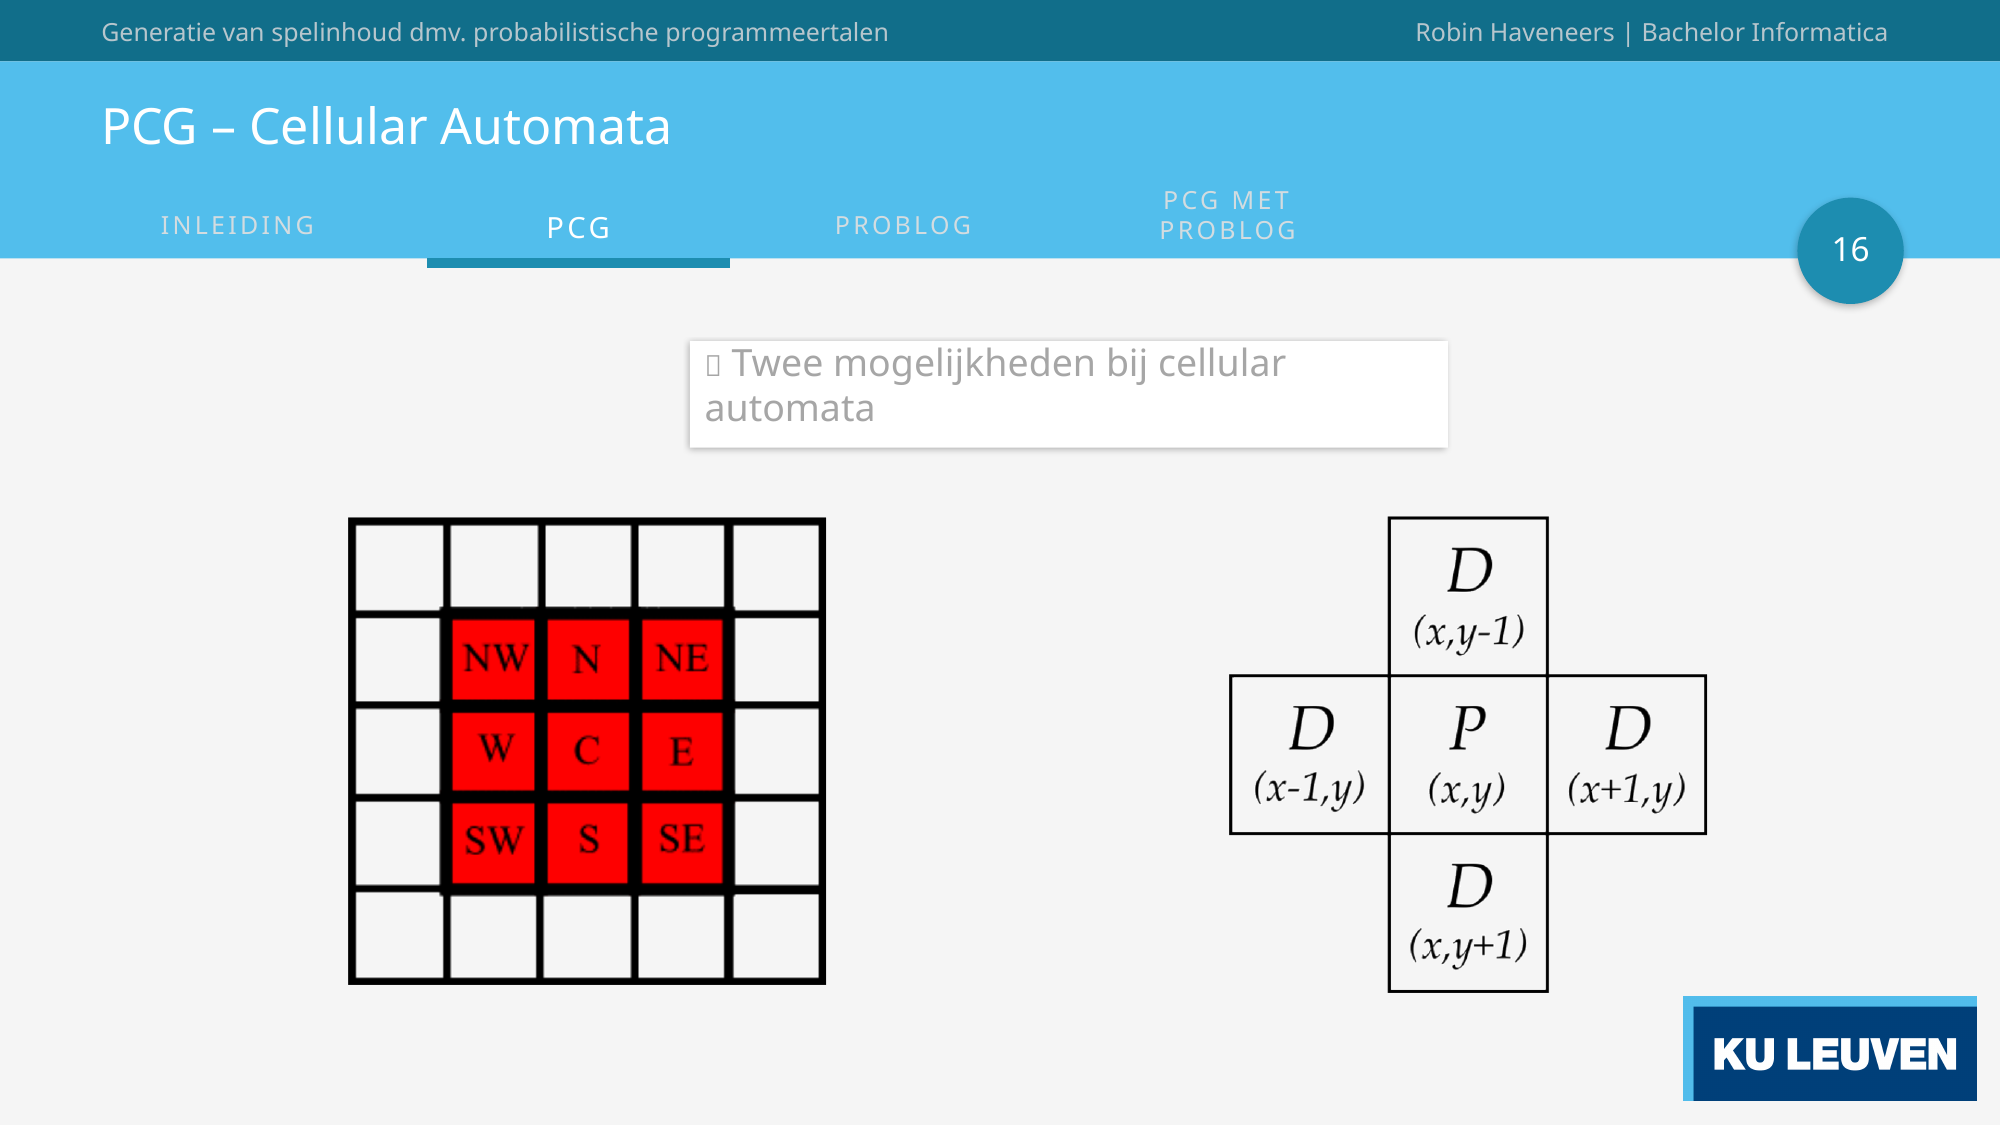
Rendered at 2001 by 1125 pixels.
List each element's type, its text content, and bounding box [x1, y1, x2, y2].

picture [316, 489, 880, 1009]
slide_number 16 [1791, 220, 1911, 281]
picture [1197, 508, 1977, 1101]
text_box  Twee mogelijkheden bij cellular automata [689, 340, 1449, 449]
title PCG – Cellular Automata [86, 94, 1929, 165]
